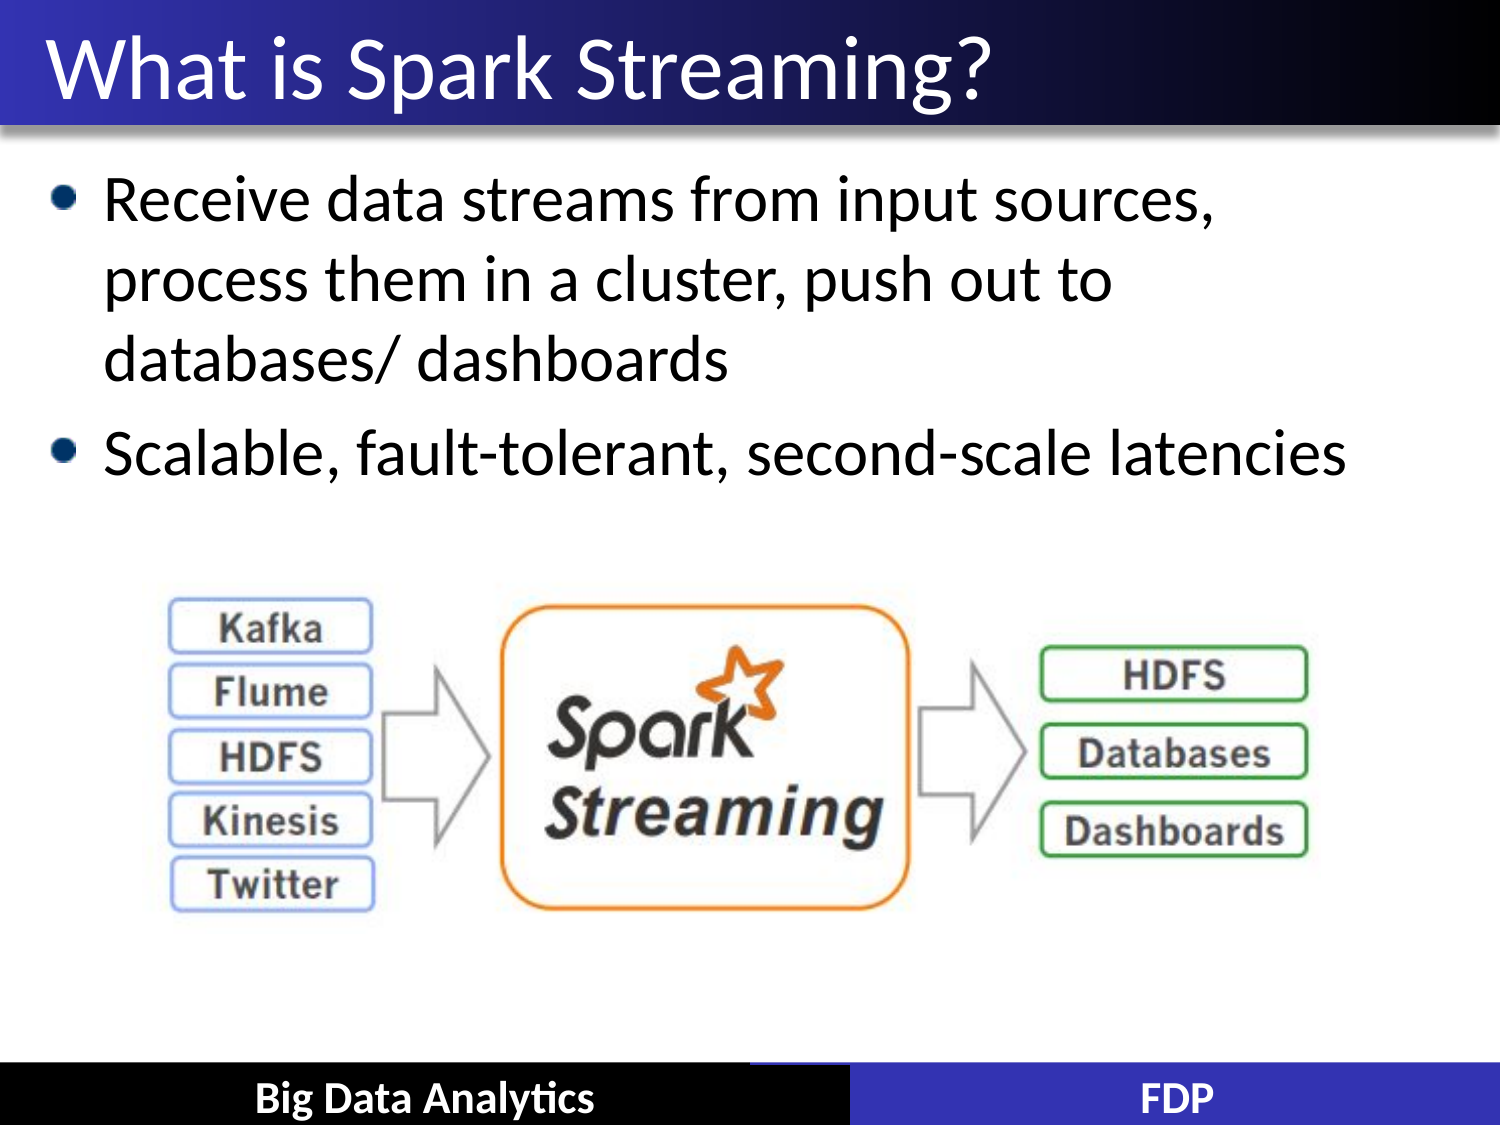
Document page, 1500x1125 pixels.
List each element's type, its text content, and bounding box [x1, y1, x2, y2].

picture [141, 517, 1321, 934]
text_box Big Data Analytics [0, 1065, 850, 1125]
picture [47, 434, 76, 463]
picture [47, 181, 76, 210]
title What is Spark Streaming? [0, 0, 1463, 126]
list Receive data streams from input sources, process them in a cluster, push out to databases/ dashboards Scalable, fault-tolerant, second-scale latencies [32, 147, 1430, 986]
text_box FDP [854, 1065, 1500, 1125]
